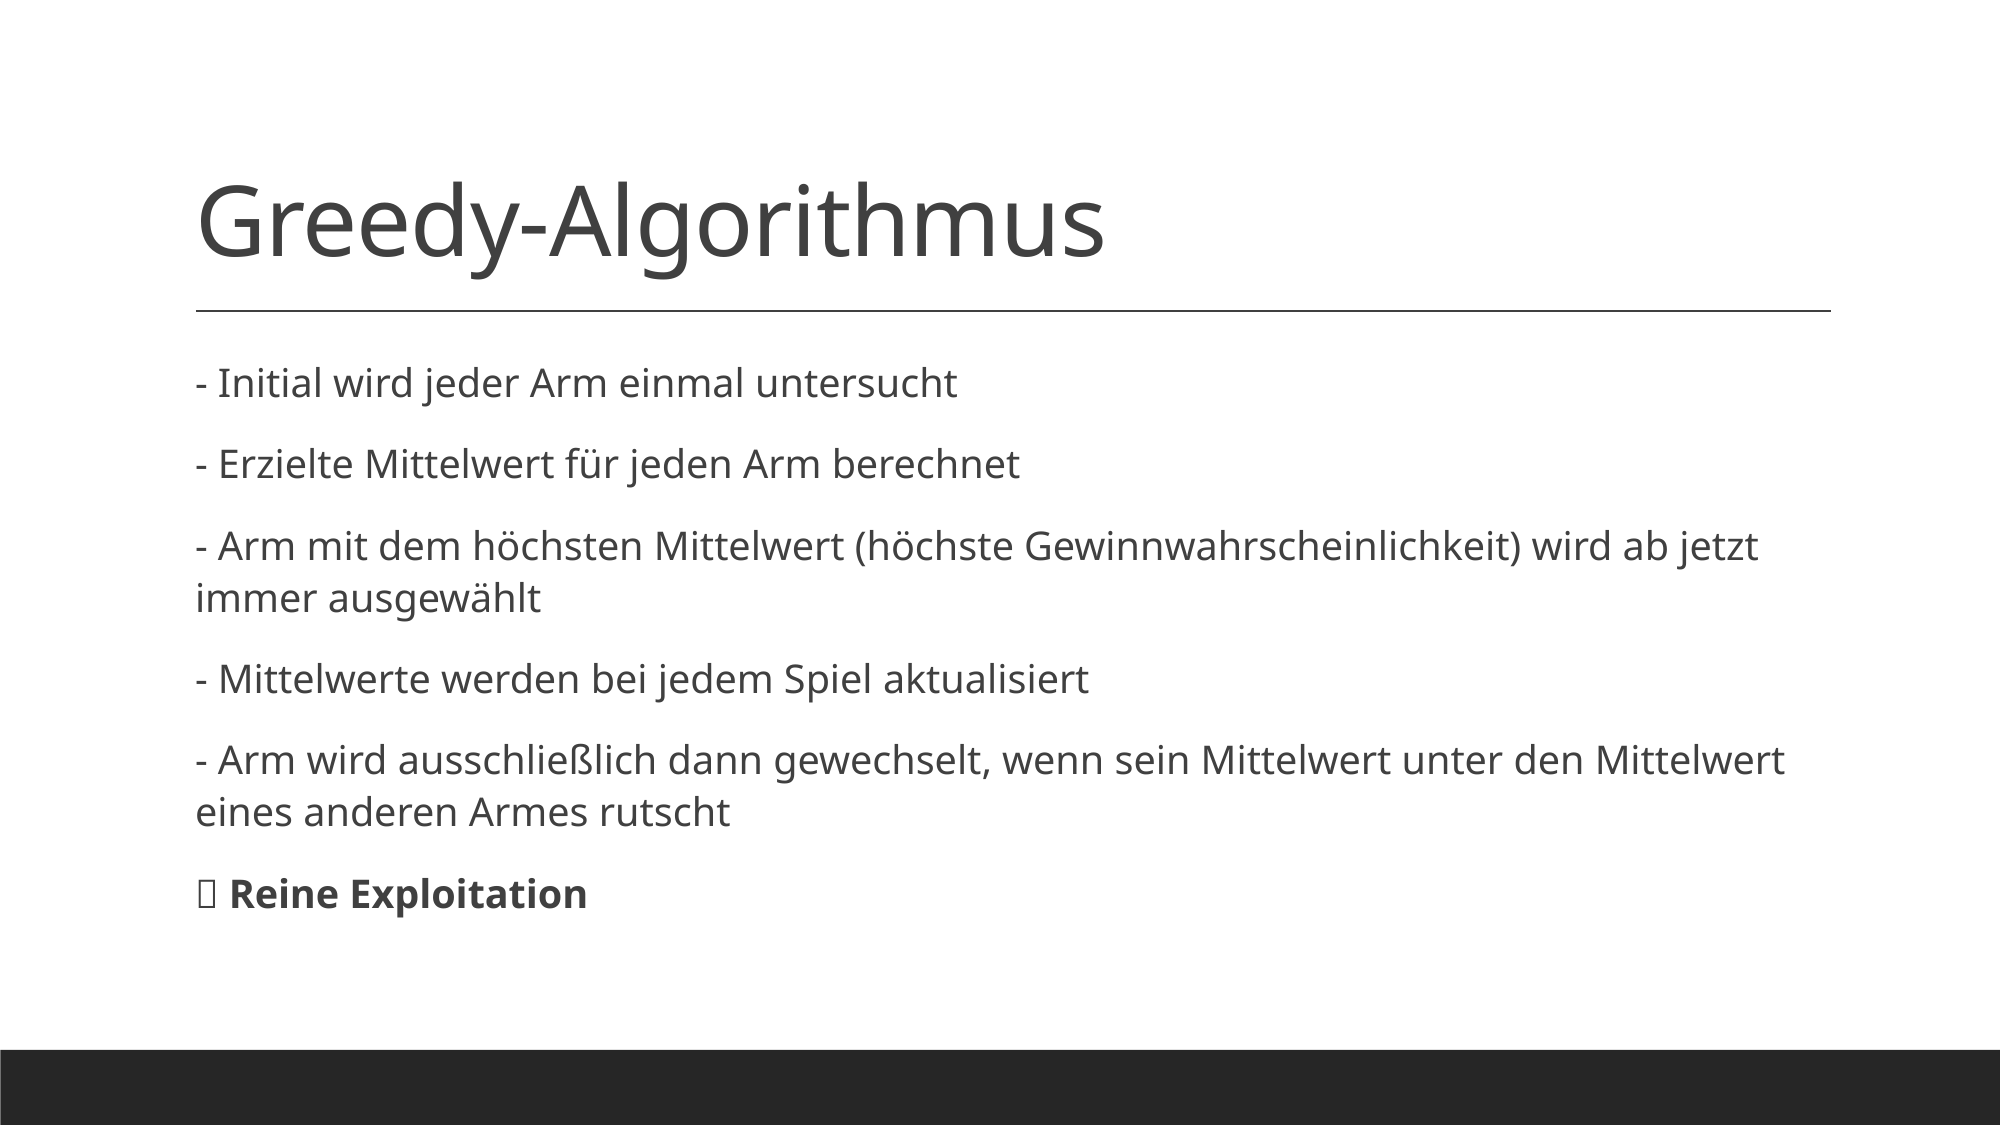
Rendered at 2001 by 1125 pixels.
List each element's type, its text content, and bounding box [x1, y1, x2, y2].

title Greedy-Algorithmus [180, 47, 1830, 285]
list - Initial wird jeder Arm einmal untersucht - Erzielte Mittelwert für jeden Arm berechnet - Arm mit dem höchsten Mittelwert (höchste Gewinnwahrscheinlichkeit) wird ab jetzt immer ausgewählt - Mittelwerte werden bei jedem Spiel aktualisiert - Arm wird ausschließlich dann gewechselt, wenn sein Mittelwert unter den Mittelwert eines anderen Armes rutscht  Reine Exploitation [180, 345, 1830, 997]
